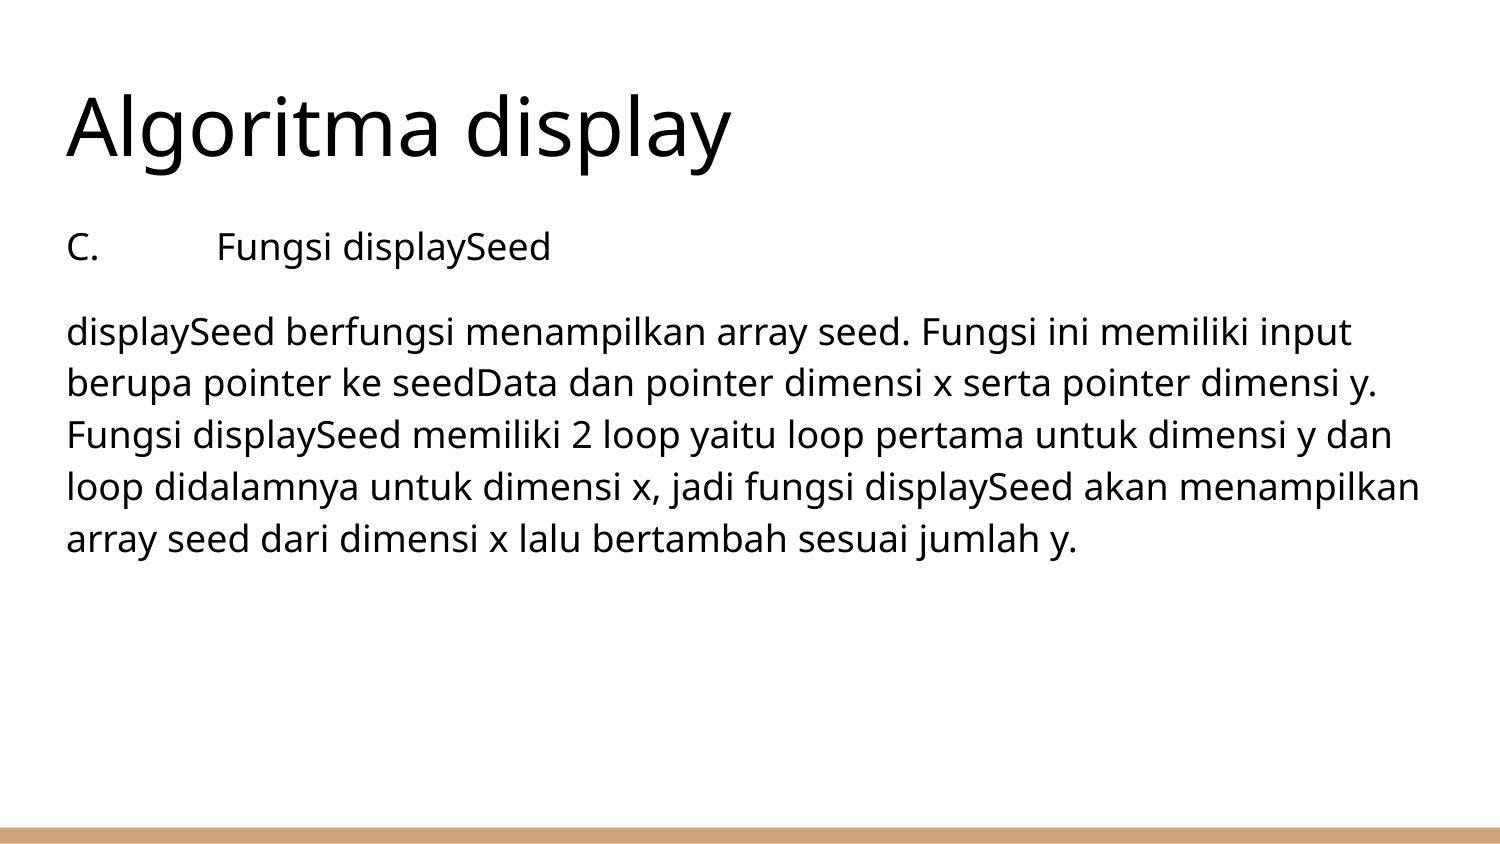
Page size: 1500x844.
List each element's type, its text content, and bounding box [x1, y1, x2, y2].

title Algoritma display [51, 51, 1449, 189]
list C. Fungsi displaySeed displaySeed berfungsi menampilkan array seed. Fungsi ini memiliki input berupa pointer ke seedData dan pointer dimensi x serta pointer dimensi y. Fungsi displaySeed memiliki 2 loop yaitu loop pertama untuk dimensi y dan loop didalamnya untuk dimensi x, jadi fungsi displaySeed akan menampilkan array seed dari dimensi x lalu bertambah sesuai jumlah y. [51, 200, 1449, 752]
